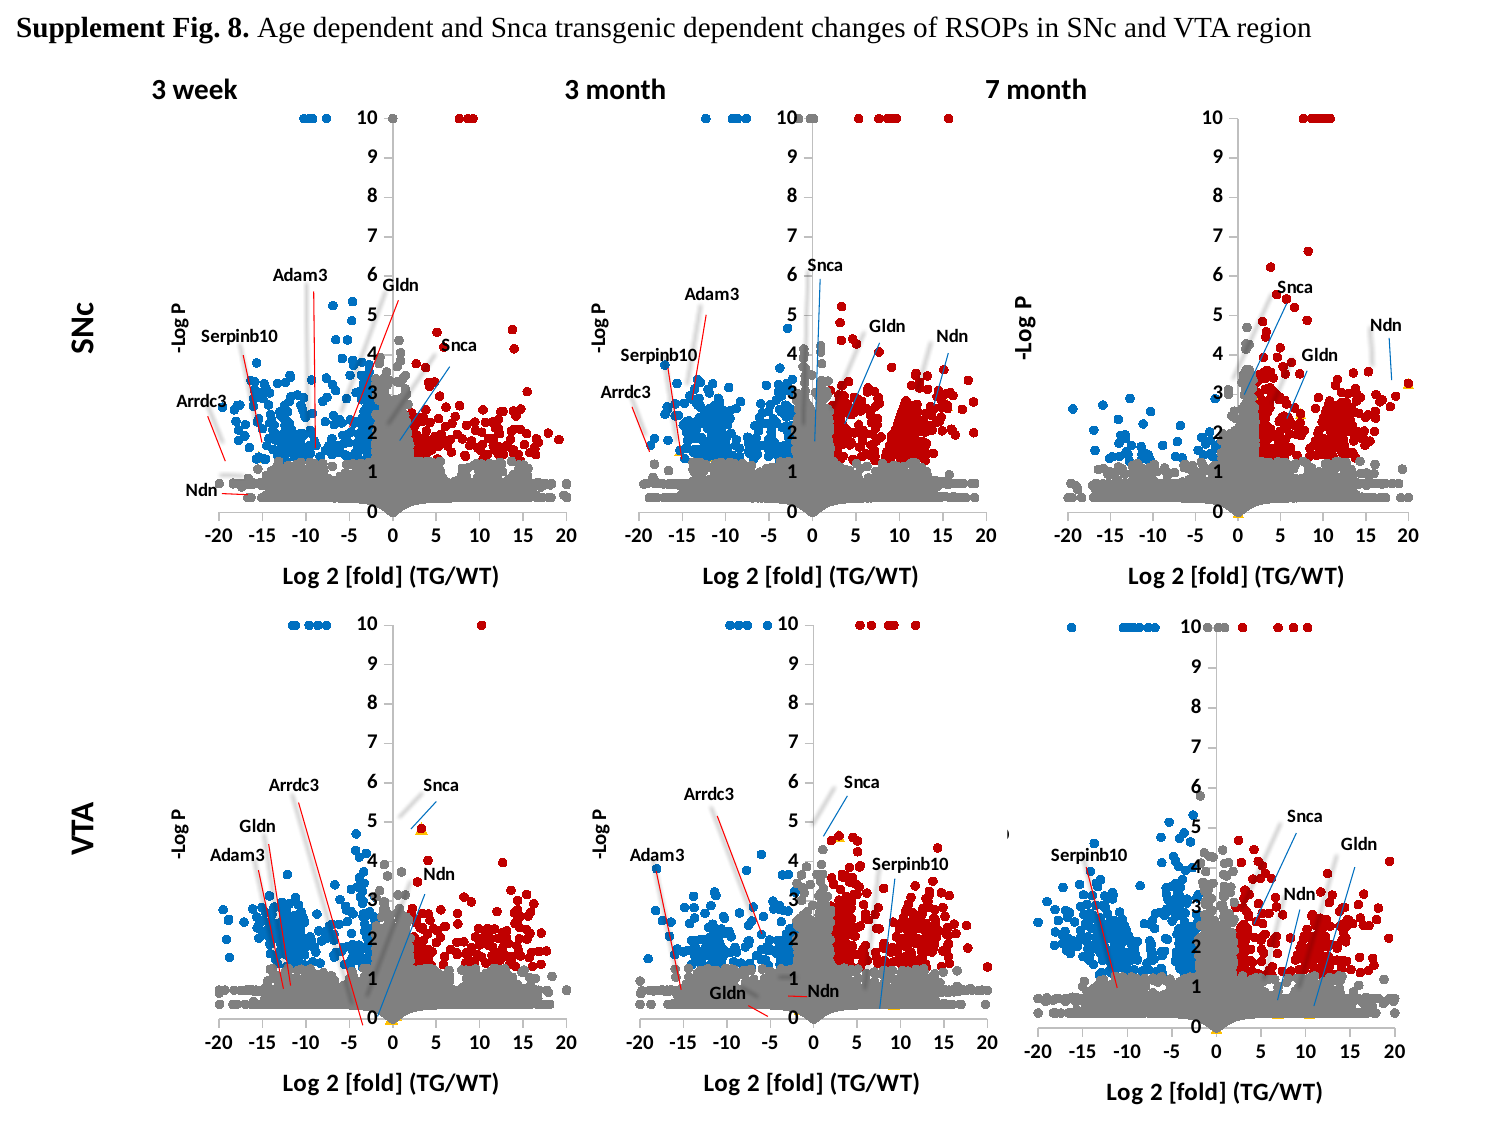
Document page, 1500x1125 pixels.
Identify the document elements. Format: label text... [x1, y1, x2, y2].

chart [136, 97, 1429, 1125]
text_box SNc [52, 278, 108, 379]
text_box 3 month [531, 62, 699, 97]
text_box VTA [52, 779, 108, 879]
text_box Supplement Fig. 8. Age dependent and Snca transgenic dependent changes of RSOPs in SNc and VTA region [1, 1, 1499, 51]
text_box 7 month [952, 62, 1120, 97]
text_box 3 week [111, 62, 279, 113]
